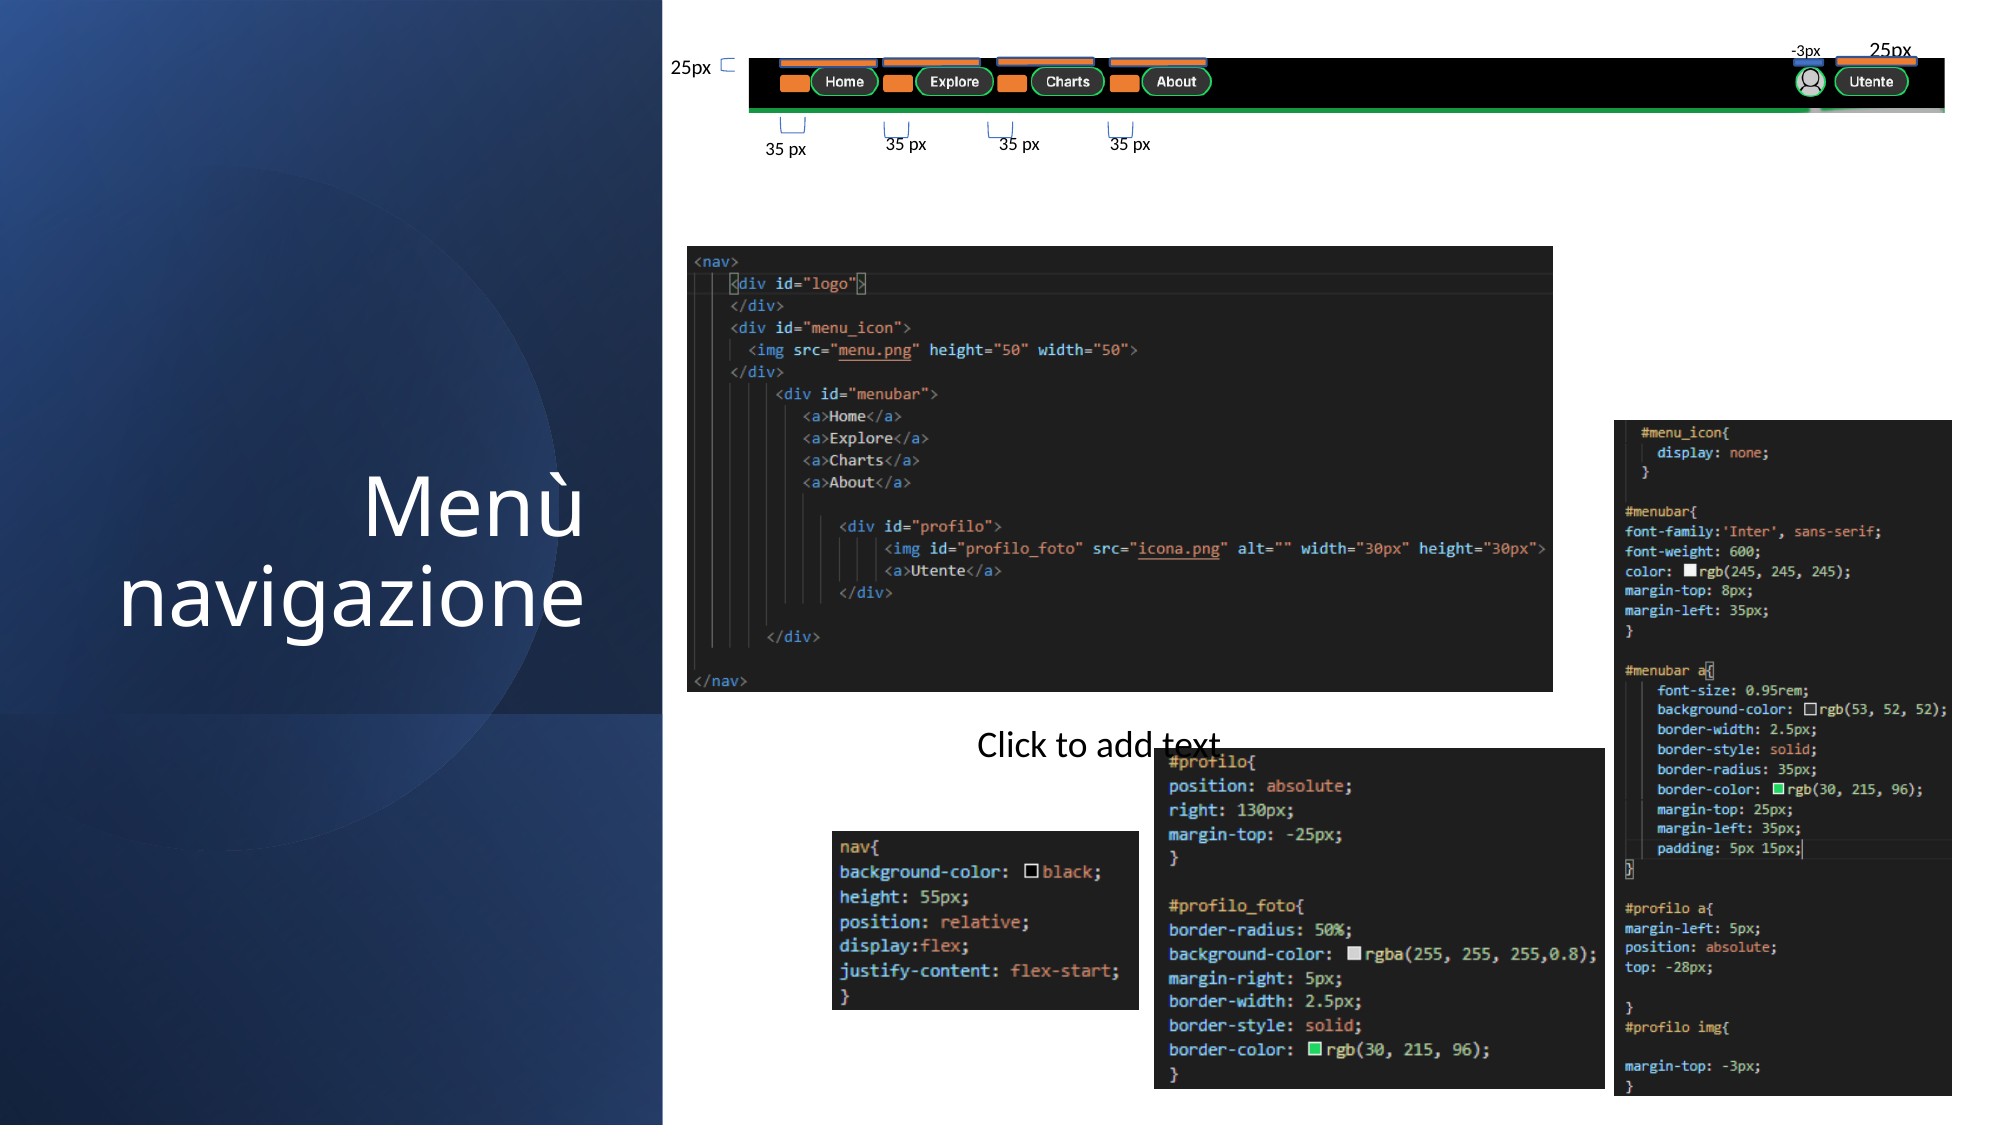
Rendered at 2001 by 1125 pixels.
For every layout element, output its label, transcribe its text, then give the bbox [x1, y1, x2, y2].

text_box [883, 121, 910, 139]
text_box [0, 0, 663, 1124]
text_box [1107, 121, 1134, 139]
text_box 25px [655, 46, 1084, 87]
picture [687, 246, 1553, 692]
text_box 35 px [750, 128, 833, 167]
text_box [720, 57, 735, 72]
text_box [987, 121, 1014, 139]
text_box 35 px [1094, 123, 1177, 162]
picture [1154, 748, 1605, 1089]
picture [832, 831, 1139, 1010]
text_box Click to add text [962, 712, 1413, 773]
text_box 35 px [870, 123, 953, 162]
text_box -3px [1776, 31, 1849, 58]
picture [1614, 420, 1952, 1096]
text_box [779, 116, 806, 134]
text_box 25px [1854, 28, 1941, 58]
title Menù navigazione [76, 96, 602, 652]
text_box [663, 0, 2000, 1125]
text_box 35 px [983, 123, 1066, 162]
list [748, 58, 1945, 113]
